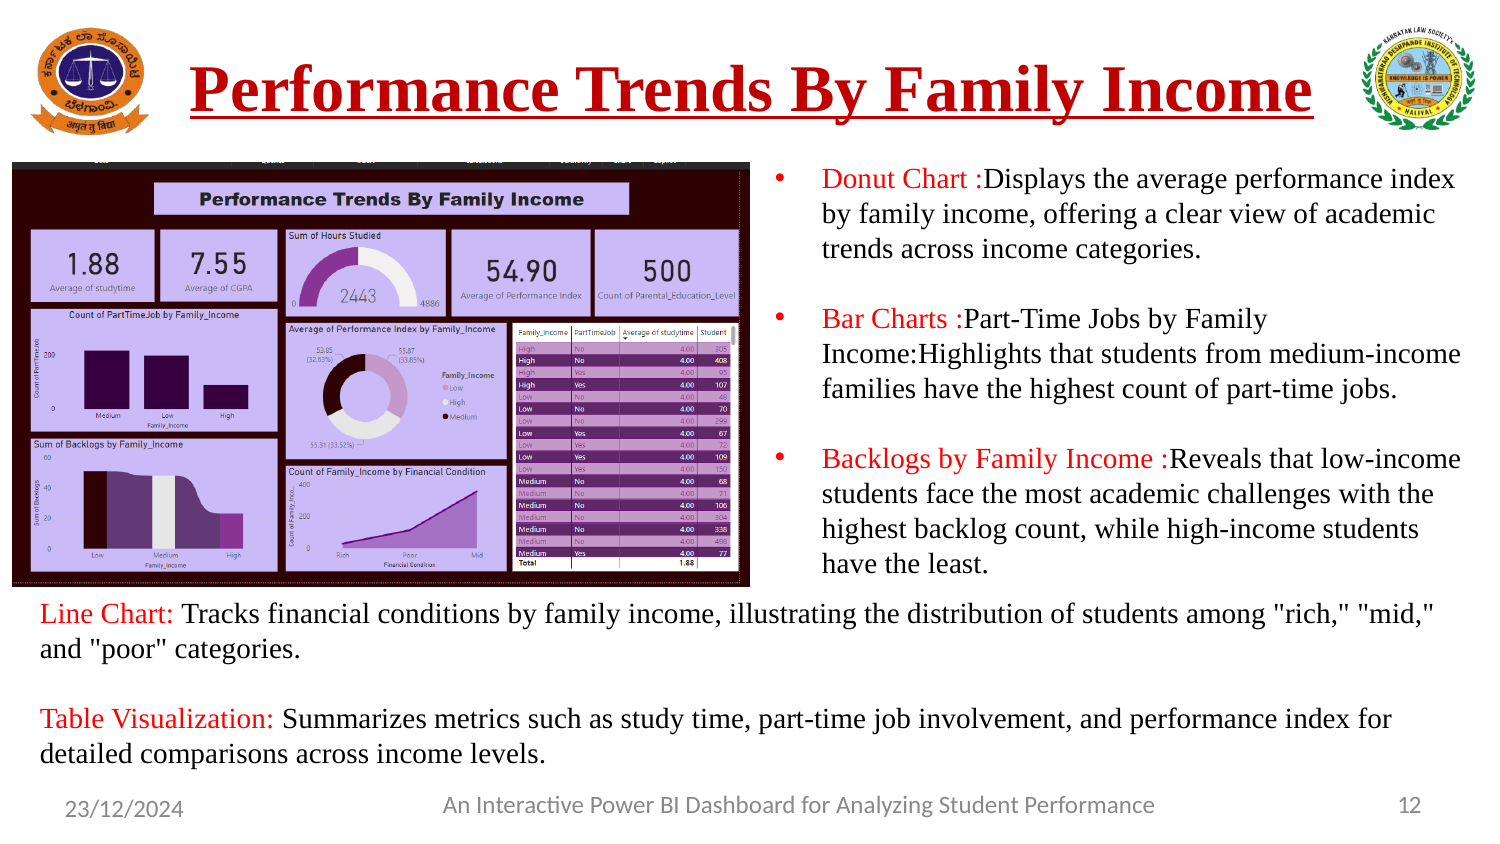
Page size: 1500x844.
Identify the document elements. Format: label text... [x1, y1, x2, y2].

text_box An Interactive Power BI Dashboard for Analyzing Student Performance [436, 792, 1162, 819]
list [12, 162, 751, 588]
title Performance Trends By Family Income [189, 0, 1378, 122]
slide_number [62, 812, 188, 844]
picture [1361, 27, 1475, 130]
slide_number 12 [1390, 792, 1438, 844]
text_box Line Chart: Tracks financial conditions by family income, illustrating the distribution of students among "rich," "mid," and "poor" categories. Table Visualization: Summarizes metrics such as study time, part-time job involvement, and performance index for detailed comparisons across income levels. [24, 587, 1475, 812]
list Donut Chart :Displays the average performance index by family income, offering a clear view of academic trends across income categories. Bar Charts :Part-Time Jobs by Family Income:Highlights that students from medium-income families have the highest count of part-time jobs. Backlogs by Family Income :Reveals that low-income students face the most academic challenges with the highest backlog count, while high-income students have the least. [774, 159, 1463, 584]
picture [30, 27, 149, 135]
